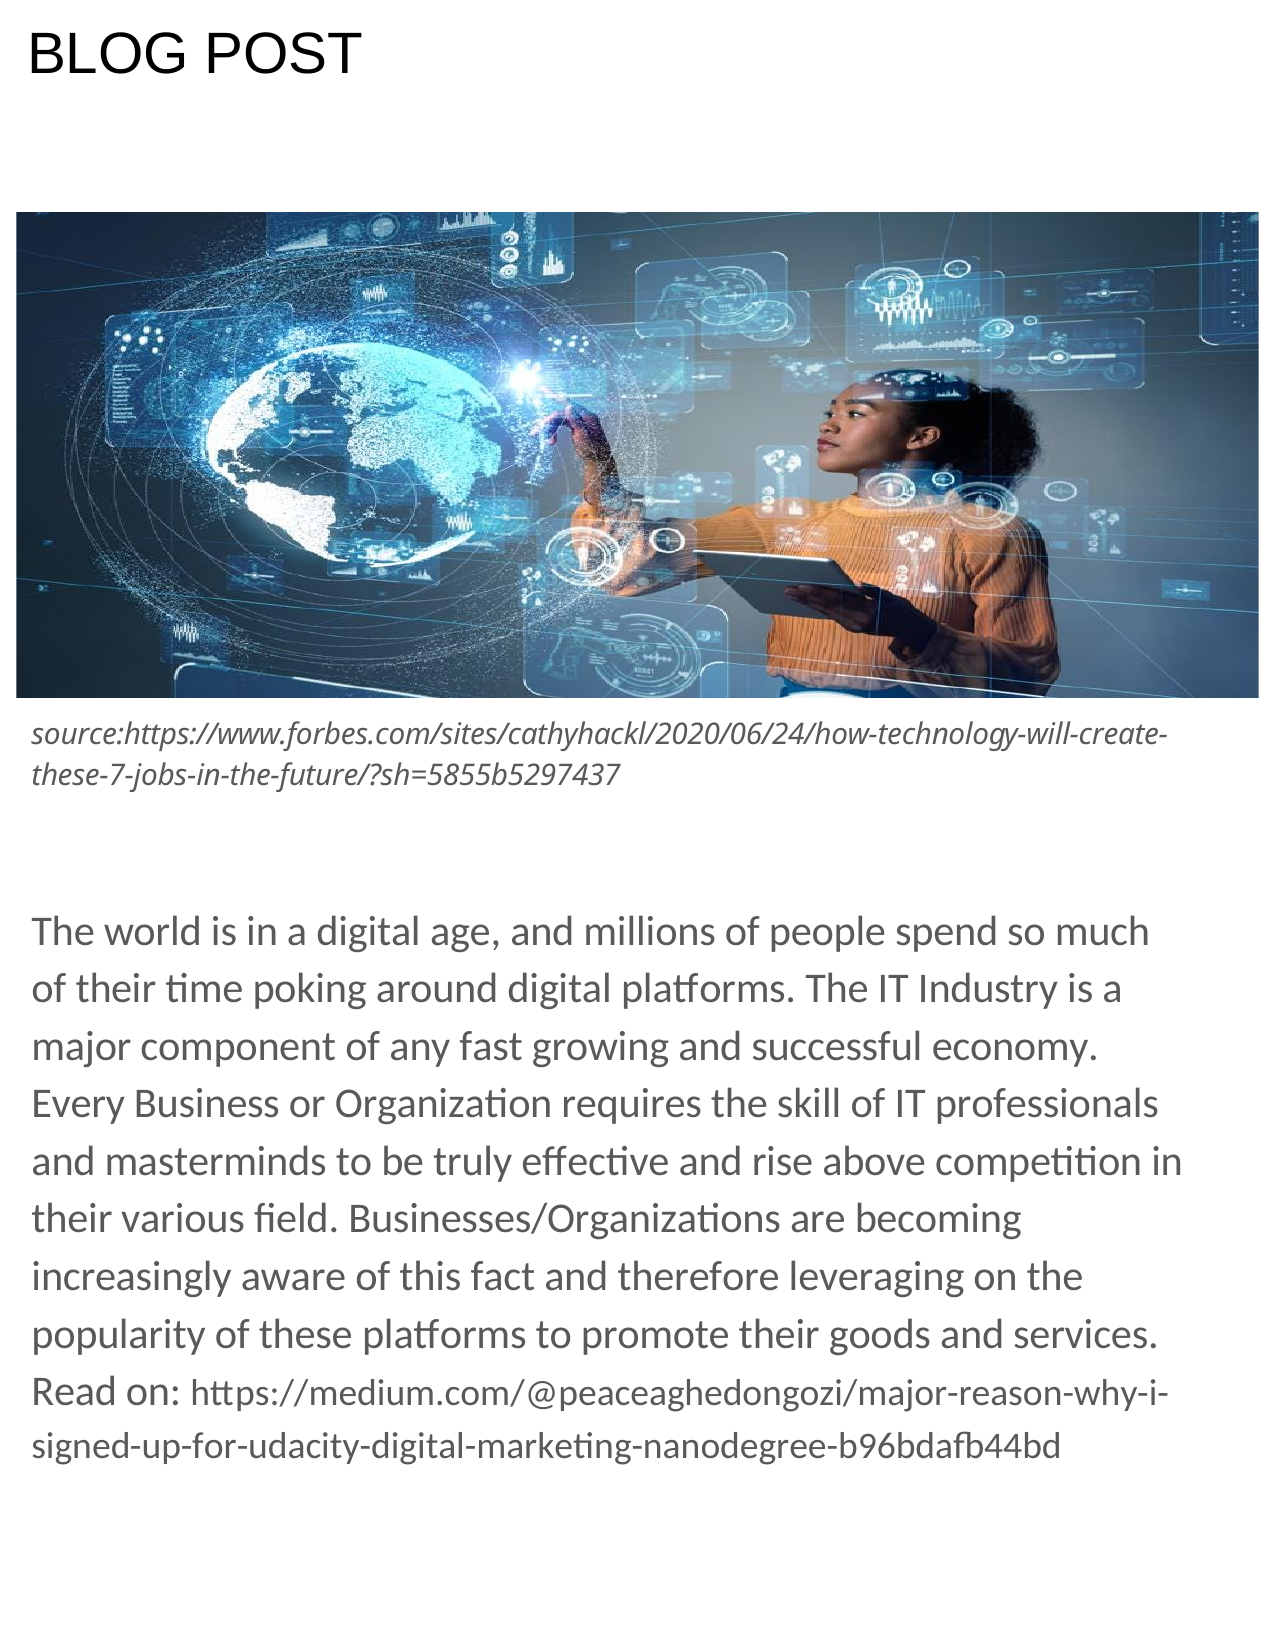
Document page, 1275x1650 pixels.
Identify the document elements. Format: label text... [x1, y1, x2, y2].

picture [16, 212, 1259, 1650]
title BLOG POST [12, 0, 1201, 184]
